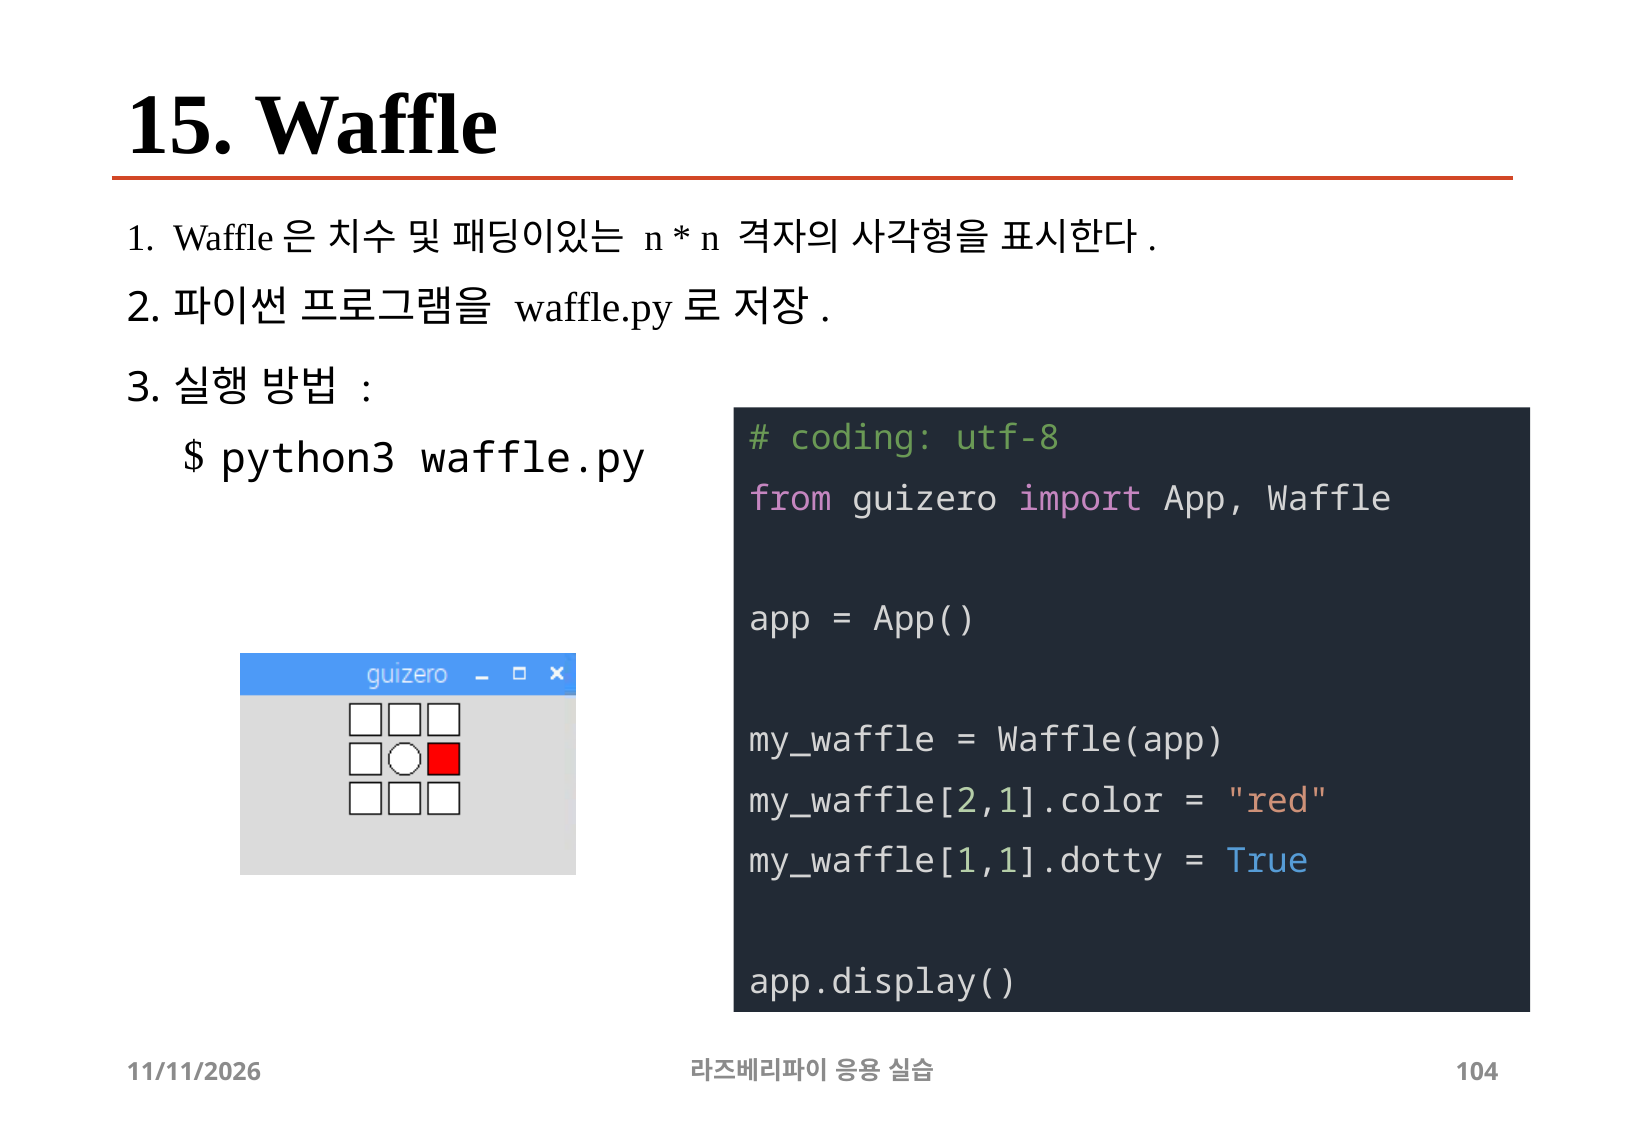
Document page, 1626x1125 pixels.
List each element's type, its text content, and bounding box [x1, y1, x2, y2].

list Waffle은 치수 및 패딩이있는 n * n 격자의 사각형을 표시한다. 파이썬 프로그램을 waffle.py로 저장. 실행 방법 : python3 waffle.py [111, 205, 1193, 610]
title 15. Waffle [111, 59, 1514, 179]
picture [239, 653, 576, 875]
footer 라즈베리파이 응용 실습 [538, 1042, 1087, 1103]
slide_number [111, 1042, 478, 1103]
text_box # coding: utf-8 from guizero import App, Waffle app = App() my_waffle = Waffle(app) my_waffle[2,1].color = "red" my_waffle[1,1].dotty = True app.display() [733, 407, 1531, 1012]
slide_number 104 [1147, 1042, 1514, 1103]
